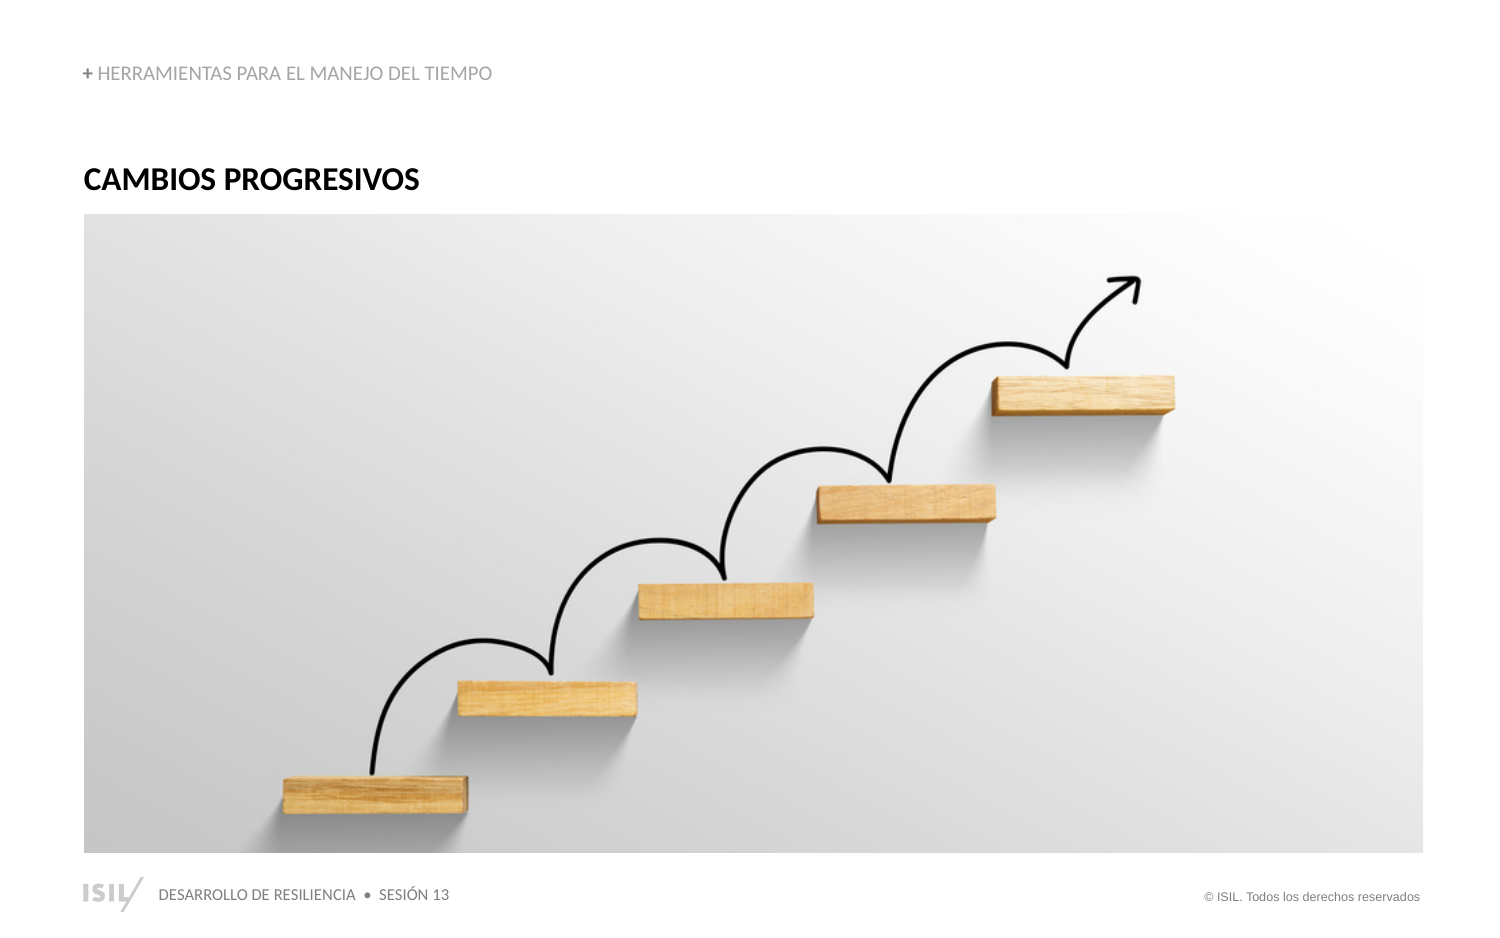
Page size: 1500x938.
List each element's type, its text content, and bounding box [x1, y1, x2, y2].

text_box CAMBIOS PROGRESIVOS [84, 157, 705, 198]
picture [83, 214, 1424, 853]
text_box + HERRAMIENTAS PARA EL MANEJO DEL TIEMPO [82, 61, 567, 85]
